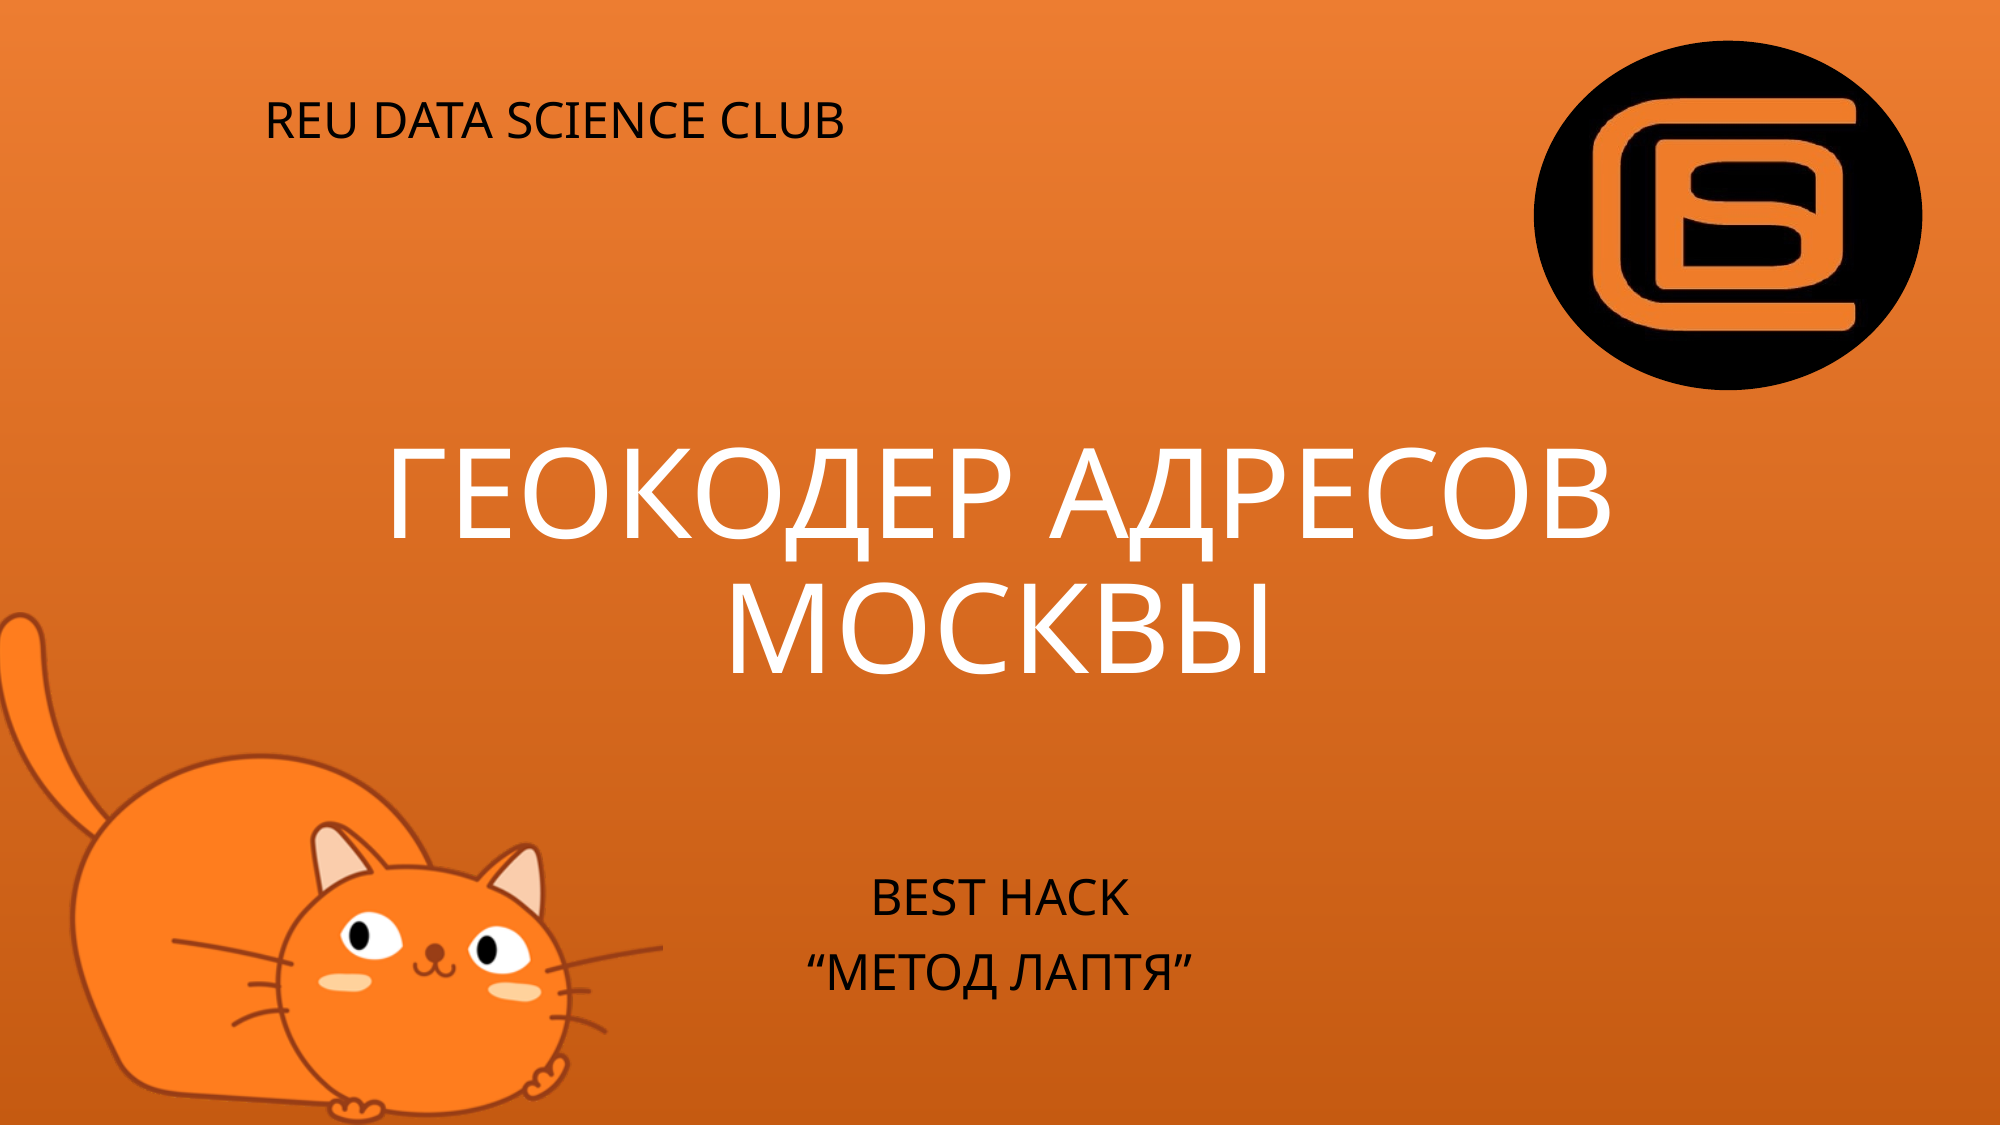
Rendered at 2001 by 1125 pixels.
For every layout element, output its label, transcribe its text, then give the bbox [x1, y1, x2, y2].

text_box REU DATA SCIENCE CLUB [0, 87, 1331, 307]
picture [1533, 40, 1923, 391]
picture [0, 612, 663, 1125]
subtitle BEST HACK “МЕТОД ЛАПТЯ” [663, 865, 1750, 1085]
title ГЕОКОДЕР АДРЕСОВ МОСКВЫ [249, 316, 1750, 709]
